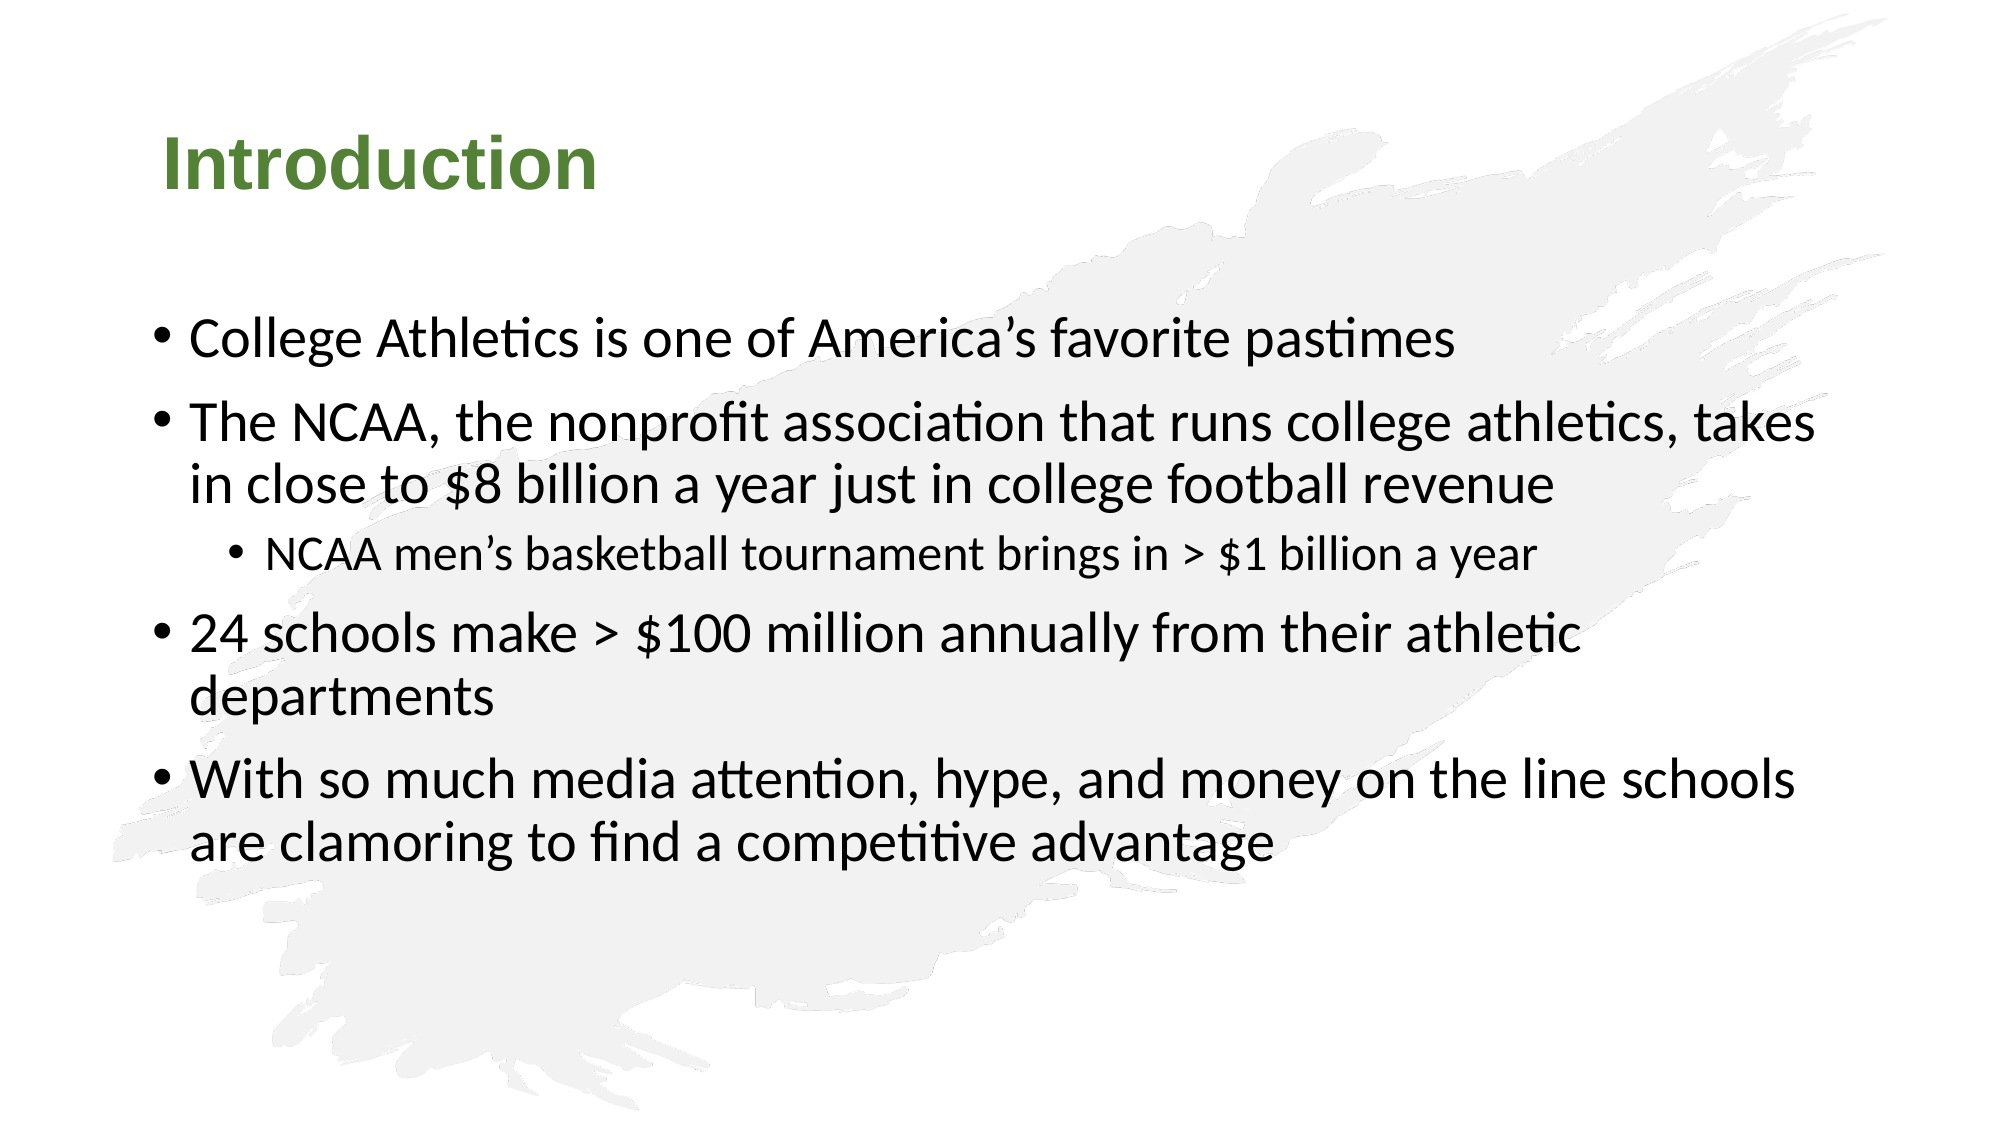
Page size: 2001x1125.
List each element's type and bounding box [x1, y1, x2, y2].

picture [112, 13, 1888, 1111]
